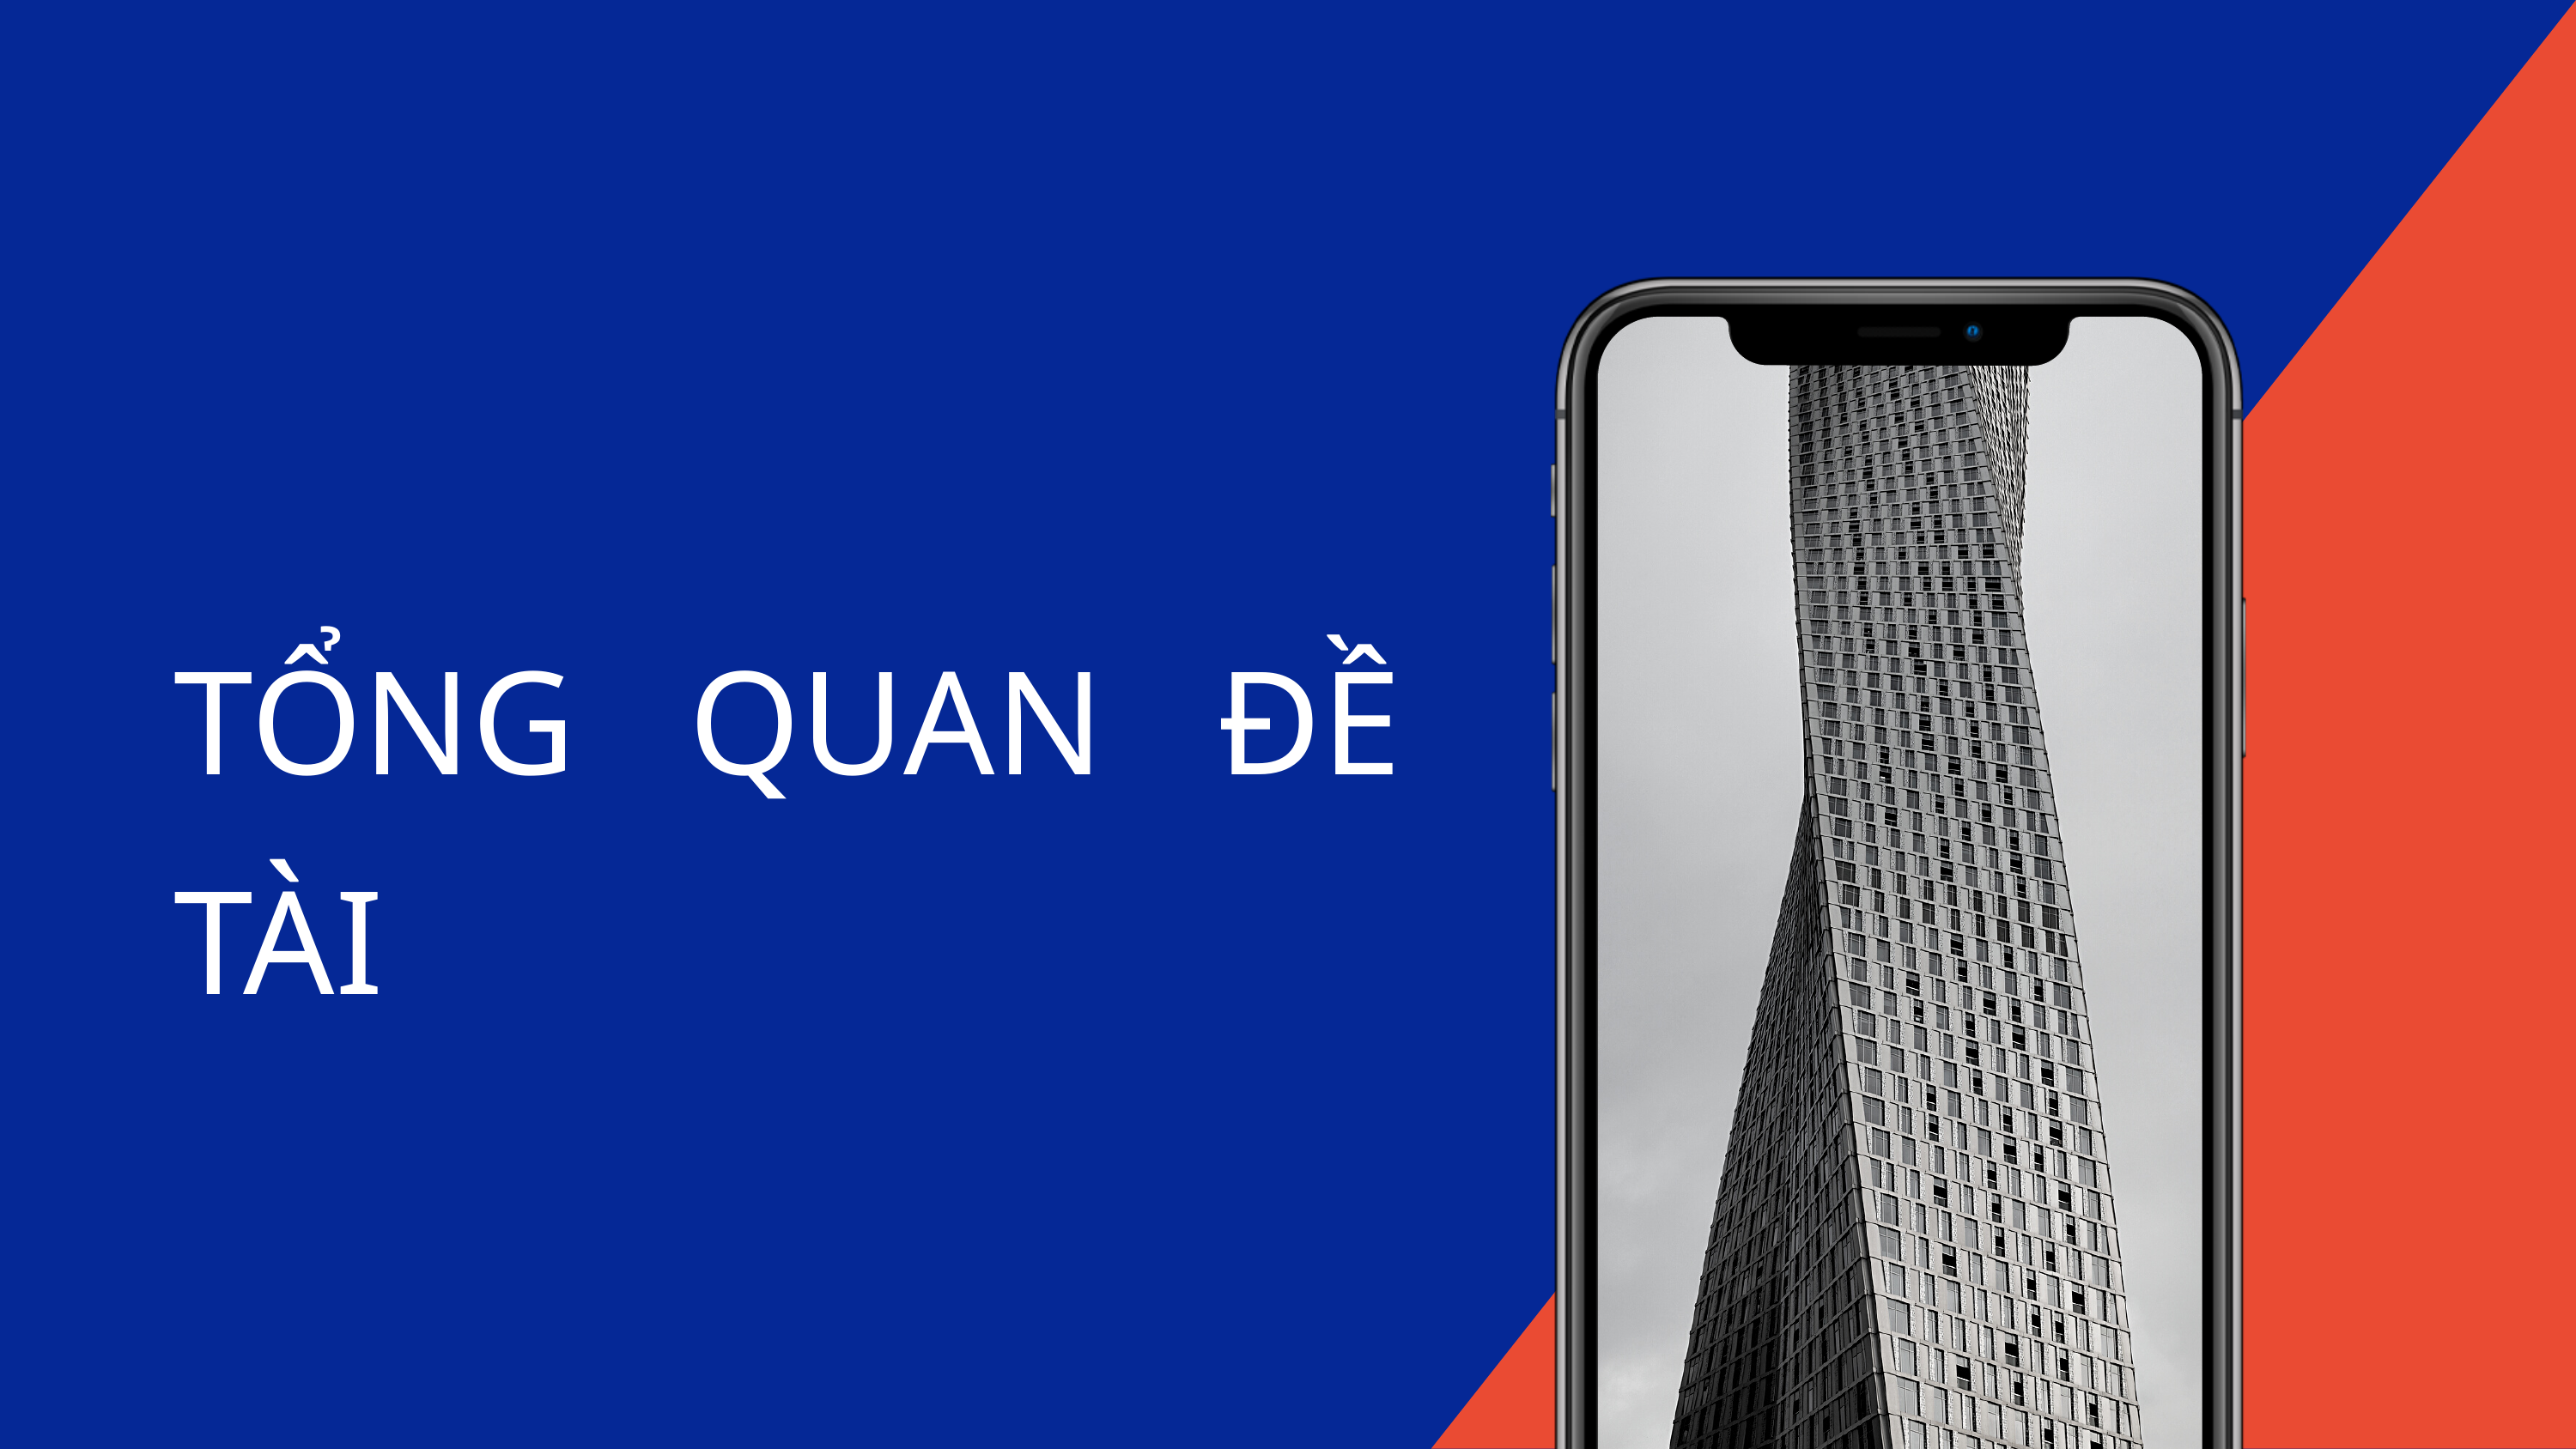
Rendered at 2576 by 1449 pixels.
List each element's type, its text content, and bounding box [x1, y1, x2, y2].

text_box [1550, 276, 2249, 1449]
text_box TỔNG QUAN ĐỀ TÀI [173, 583, 1402, 1023]
text_box [2255, 0, 2576, 1449]
text_box [1431, 1302, 1546, 1449]
